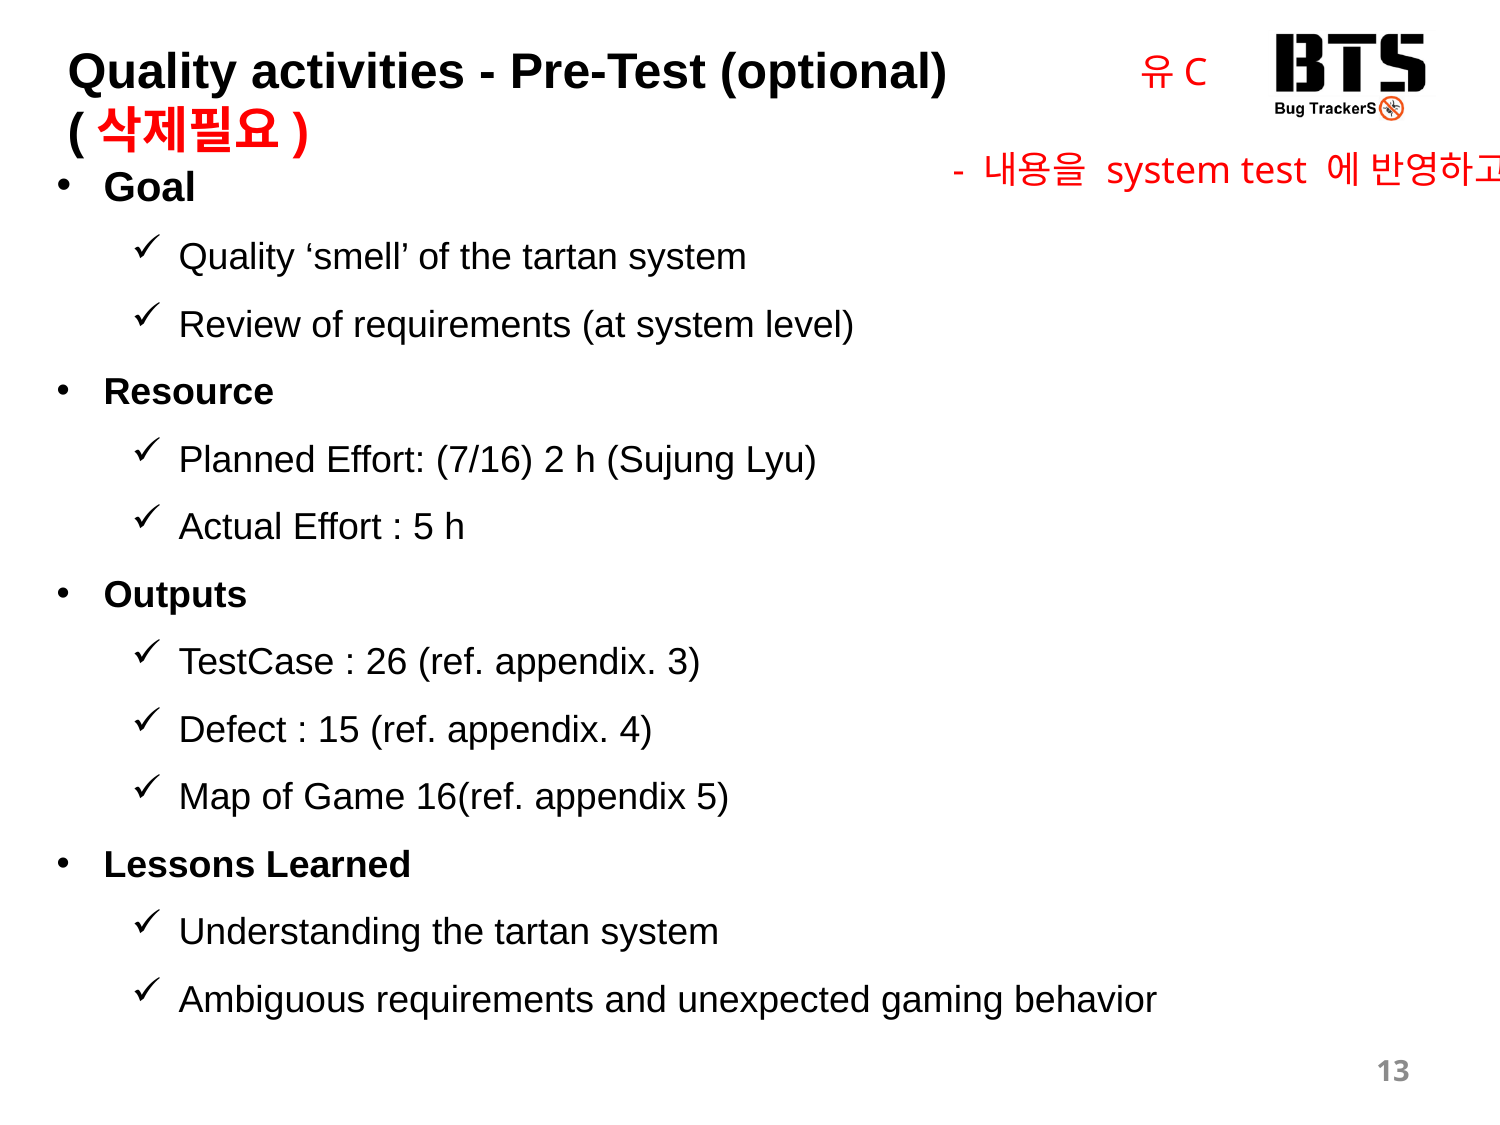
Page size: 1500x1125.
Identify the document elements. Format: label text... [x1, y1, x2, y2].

text_box Quality activities - Pre-Test (optional) (삭제필요) [53, 30, 998, 166]
picture [1263, 30, 1437, 127]
text_box 유C [1125, 41, 1223, 101]
text_box Goal Quality ‘smell’ of the tartan system Review of requirements (at system level) Resource Planned Effort: (7/16) 2 h (Sujung Lyu) Actual Effort : 5 h Outputs TestCase : 26 (ref. appendix. 3) Defect : 15 (ref. appendix. 4) Map of Game 16(ref. appendix 5) Lessons Learned Understanding the tartan system Ambiguous requirements and unexpected gaming behavior [41, 137, 1436, 1072]
slide_number 13 [1074, 1072, 1425, 1103]
text_box - 내용을 system test 에 반영하고 삭제 [937, 138, 1500, 198]
